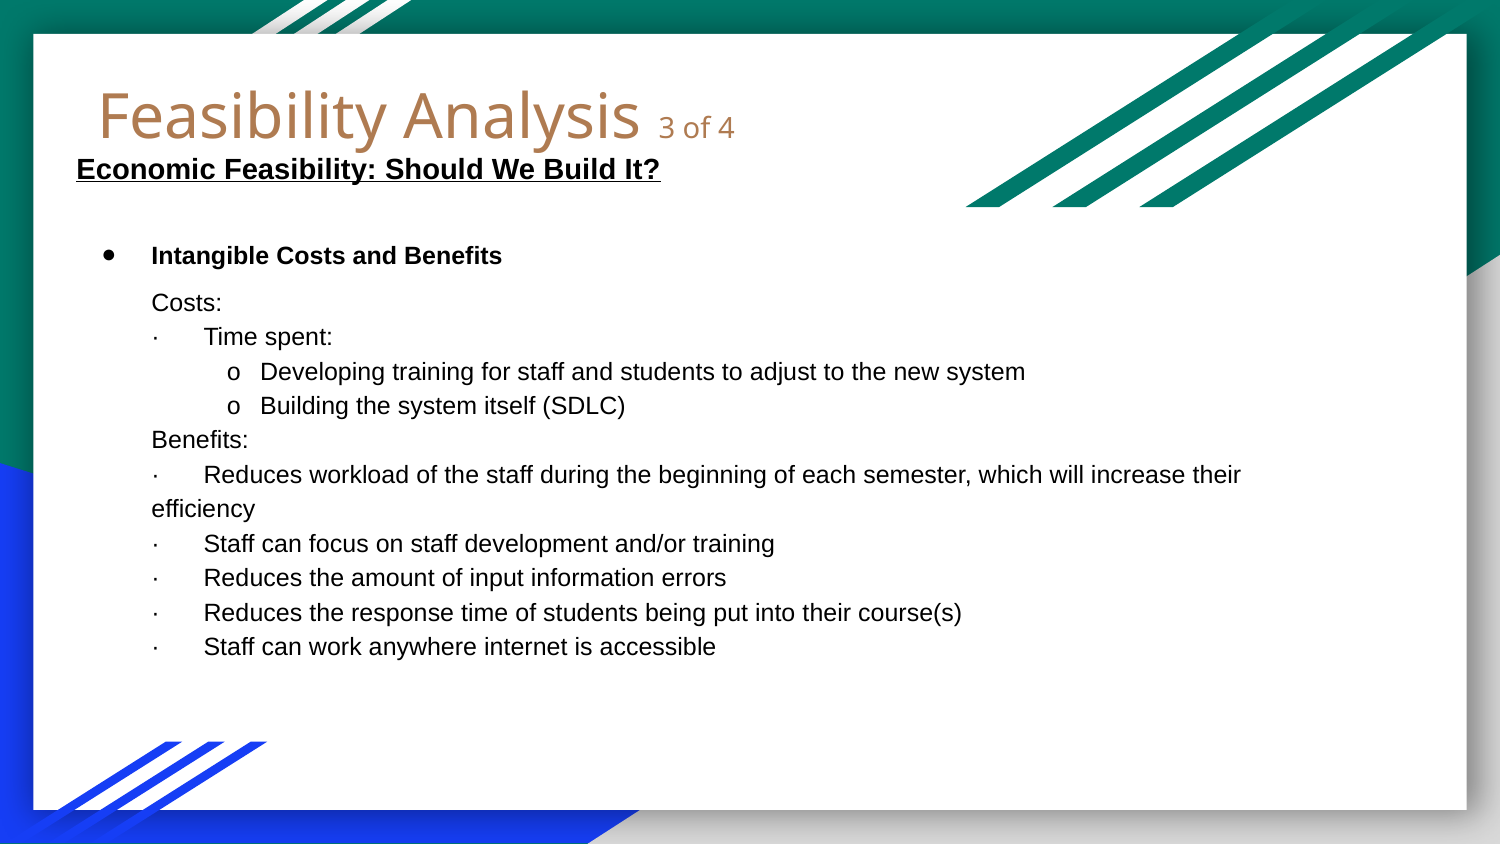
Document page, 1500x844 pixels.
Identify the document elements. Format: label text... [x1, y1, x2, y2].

text_box Feasibility Analysis 3 of 4 [82, 61, 1027, 165]
text_box Economic Feasibility: Should We Build It? Intangible Costs and Benefits Costs: · Time spent: o Developing training for staff and students to adjust to the new system o Building the system itself (SDLC) Benefits: · Reduces workload of the staff during the beginning of each semester, which will increase their efficiency · Staff can focus on staff development and/or training · Reduces the amount of input information errors · Reduces the response time of students being put into their course(s) · Staff can work anywhere internet is accessible [61, 129, 1320, 776]
